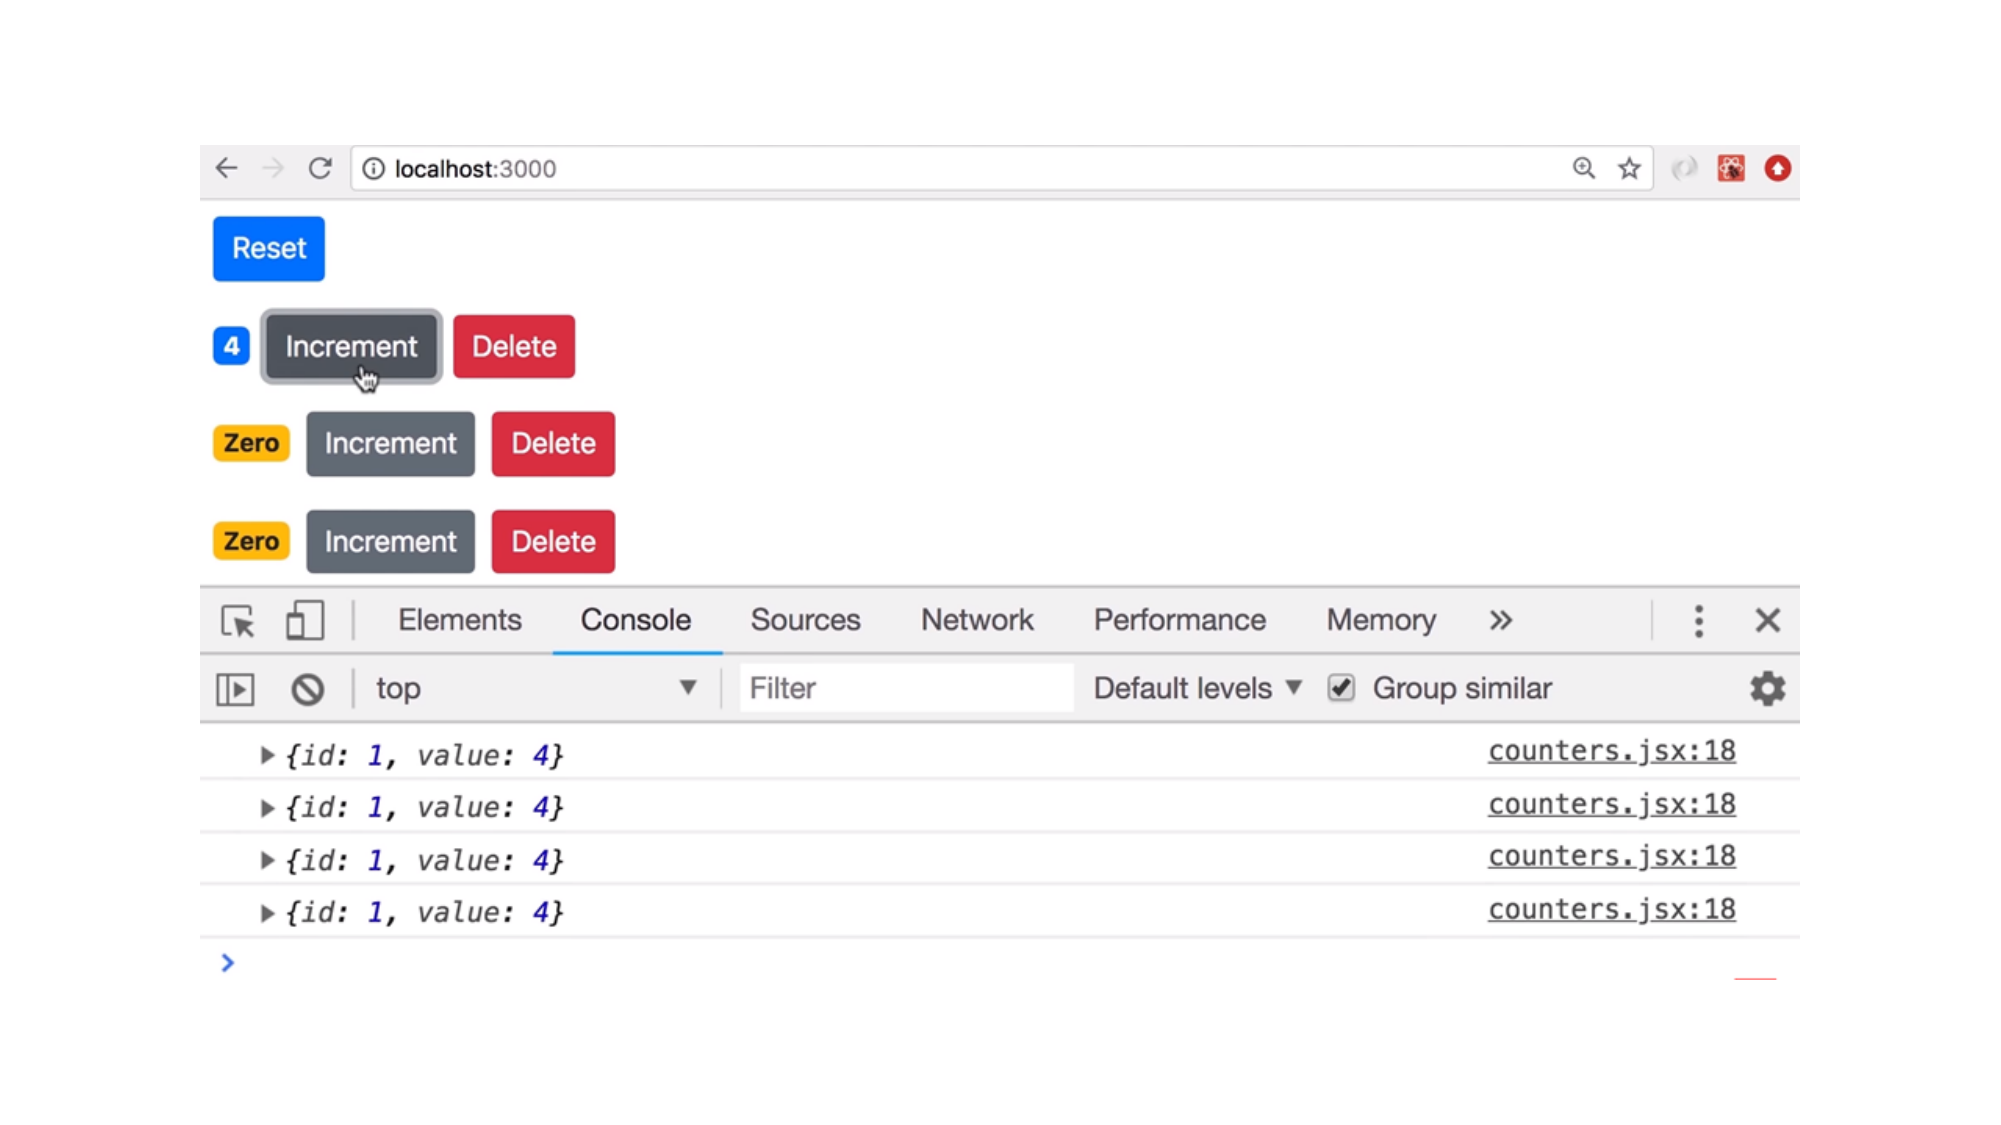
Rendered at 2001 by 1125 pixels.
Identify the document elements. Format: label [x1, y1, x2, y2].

picture [200, 145, 1800, 980]
